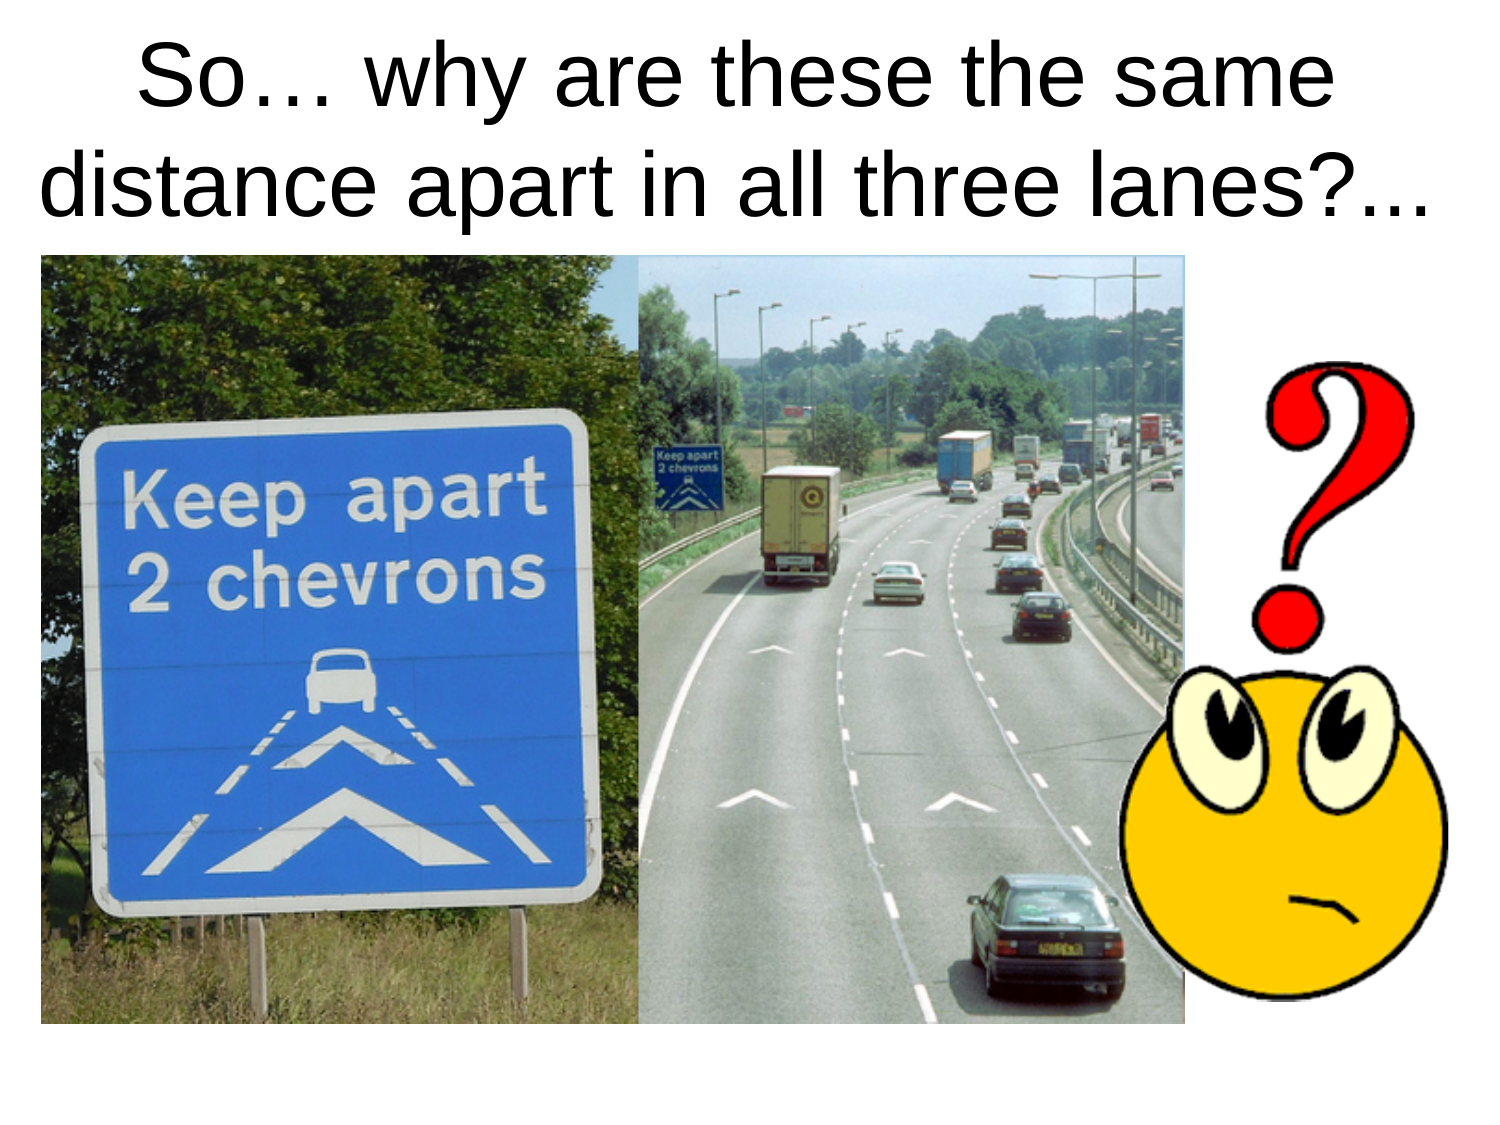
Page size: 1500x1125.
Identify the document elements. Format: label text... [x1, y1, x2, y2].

picture [41, 255, 1500, 1024]
title So… why are these the same distance apart in all three lanes?... [0, 30, 1500, 219]
